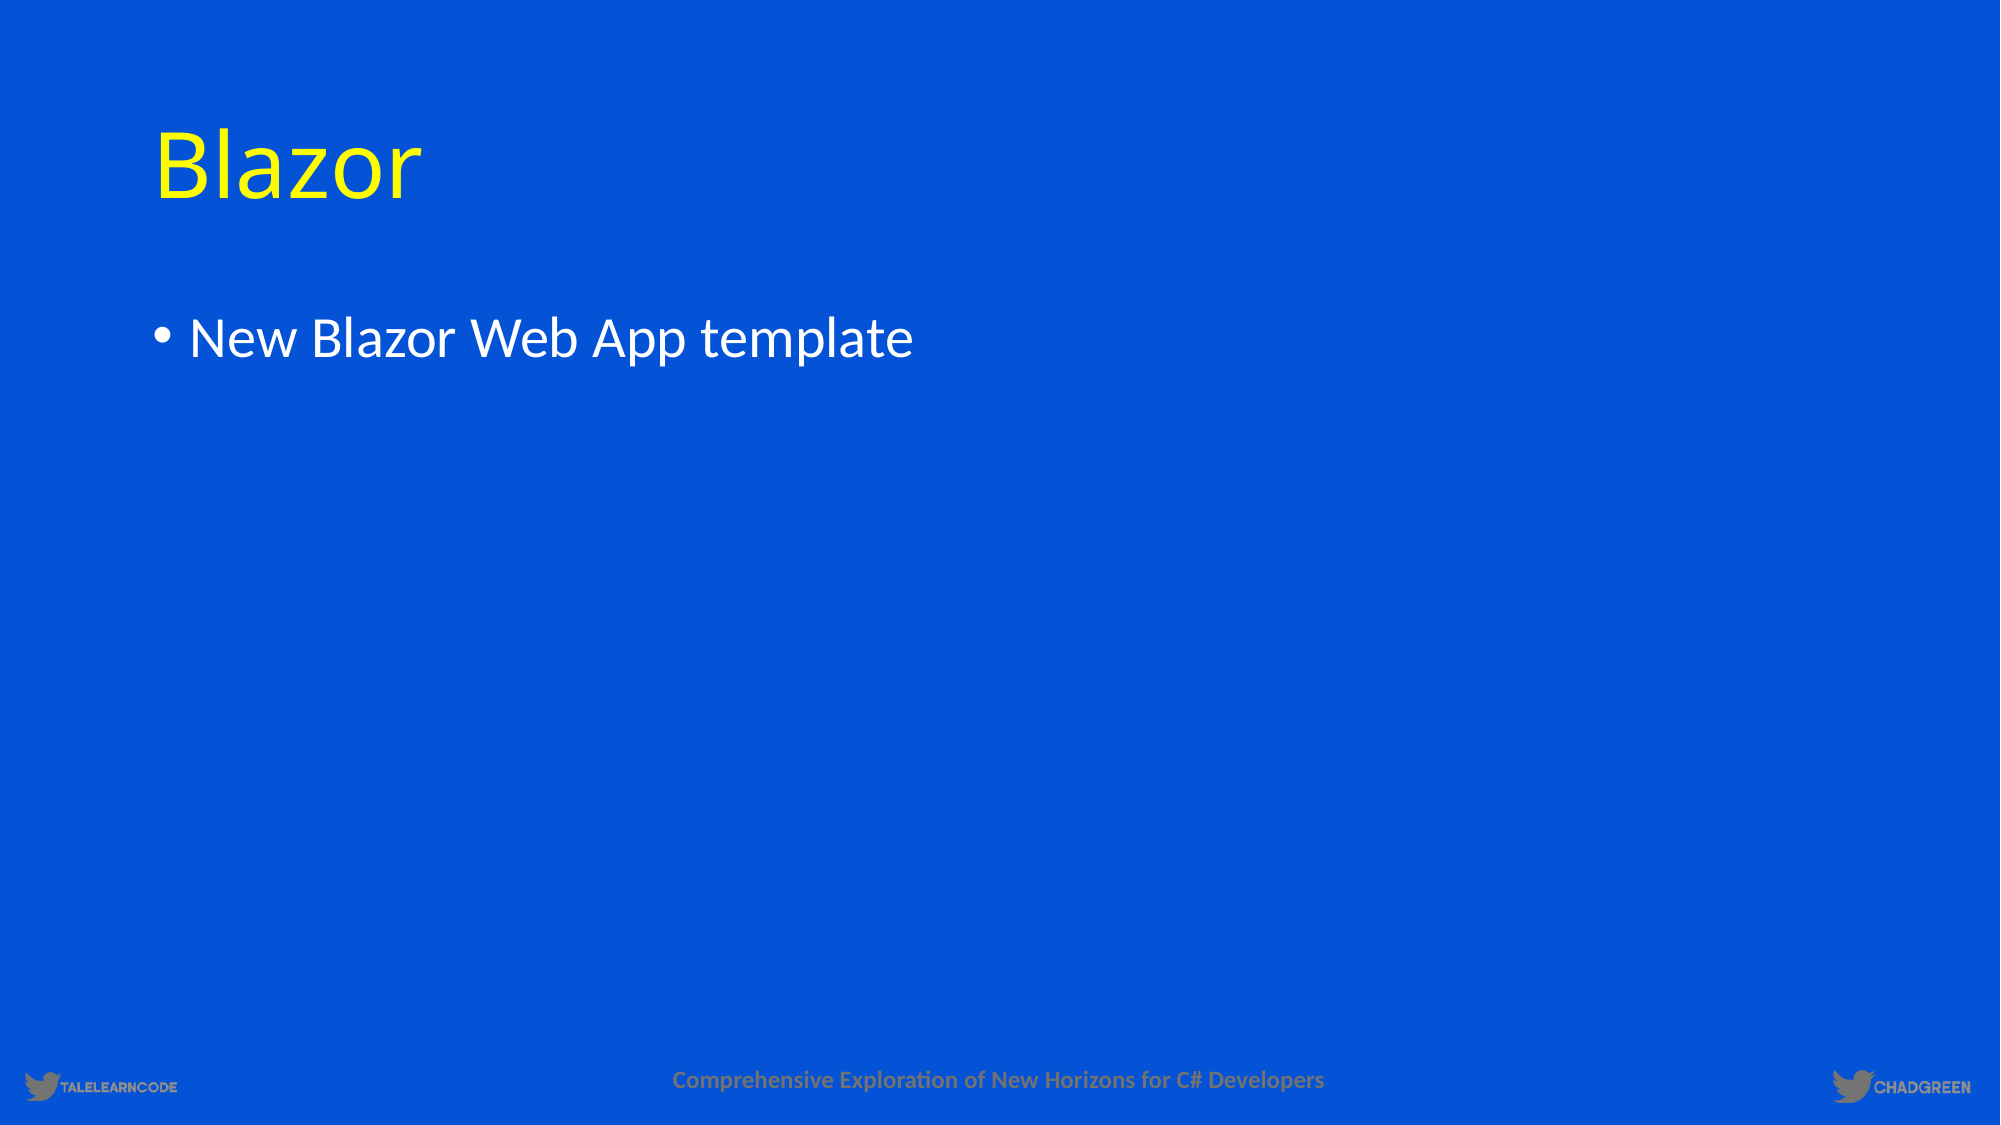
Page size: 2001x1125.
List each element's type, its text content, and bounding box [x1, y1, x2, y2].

title Blazor [137, 59, 1863, 278]
list New Blazor Web App template [137, 299, 1863, 1014]
